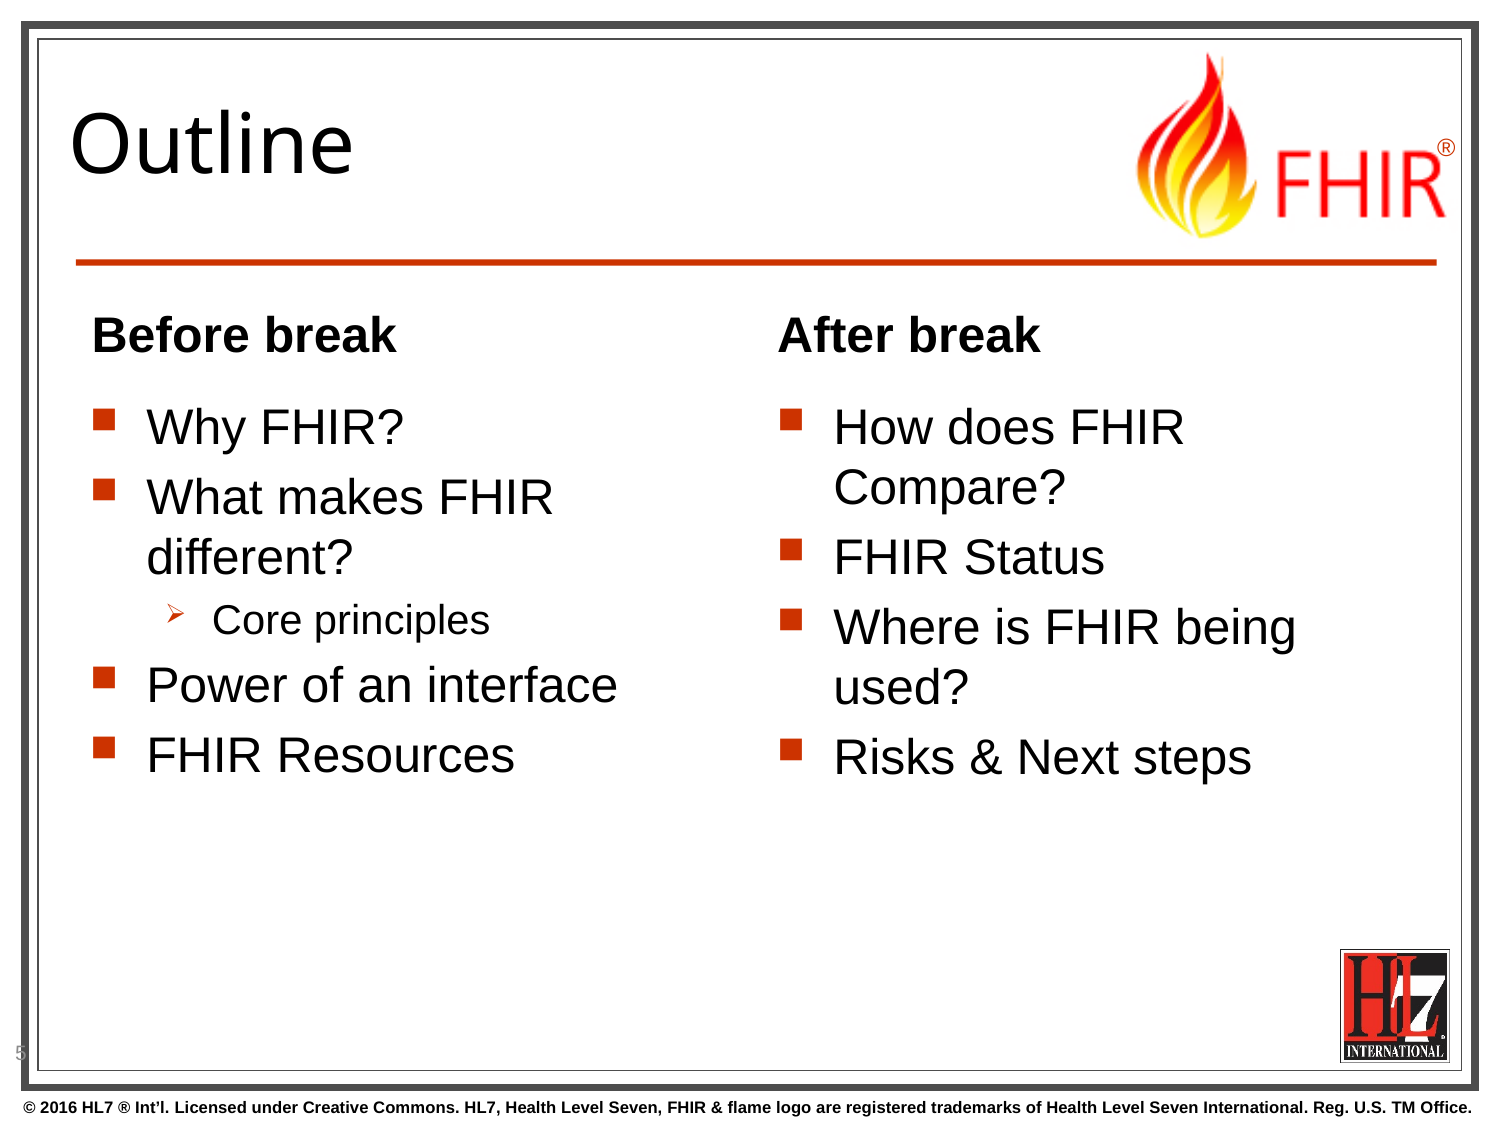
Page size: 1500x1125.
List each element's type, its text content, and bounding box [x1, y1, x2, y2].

picture [1340, 949, 1450, 1063]
picture [1124, 42, 1458, 249]
list Why FHIR? What makes FHIR different? Core principles Power of an interface FHIR Resources [75, 386, 738, 1059]
list How does FHIR Compare? FHIR Status Where is FHIR being used? Risks & Next steps [761, 386, 1425, 1059]
list After break [761, 280, 1425, 386]
list Before break [76, 280, 740, 386]
slide_number 5 [0, 1034, 119, 1071]
title Outline [53, 54, 1128, 244]
